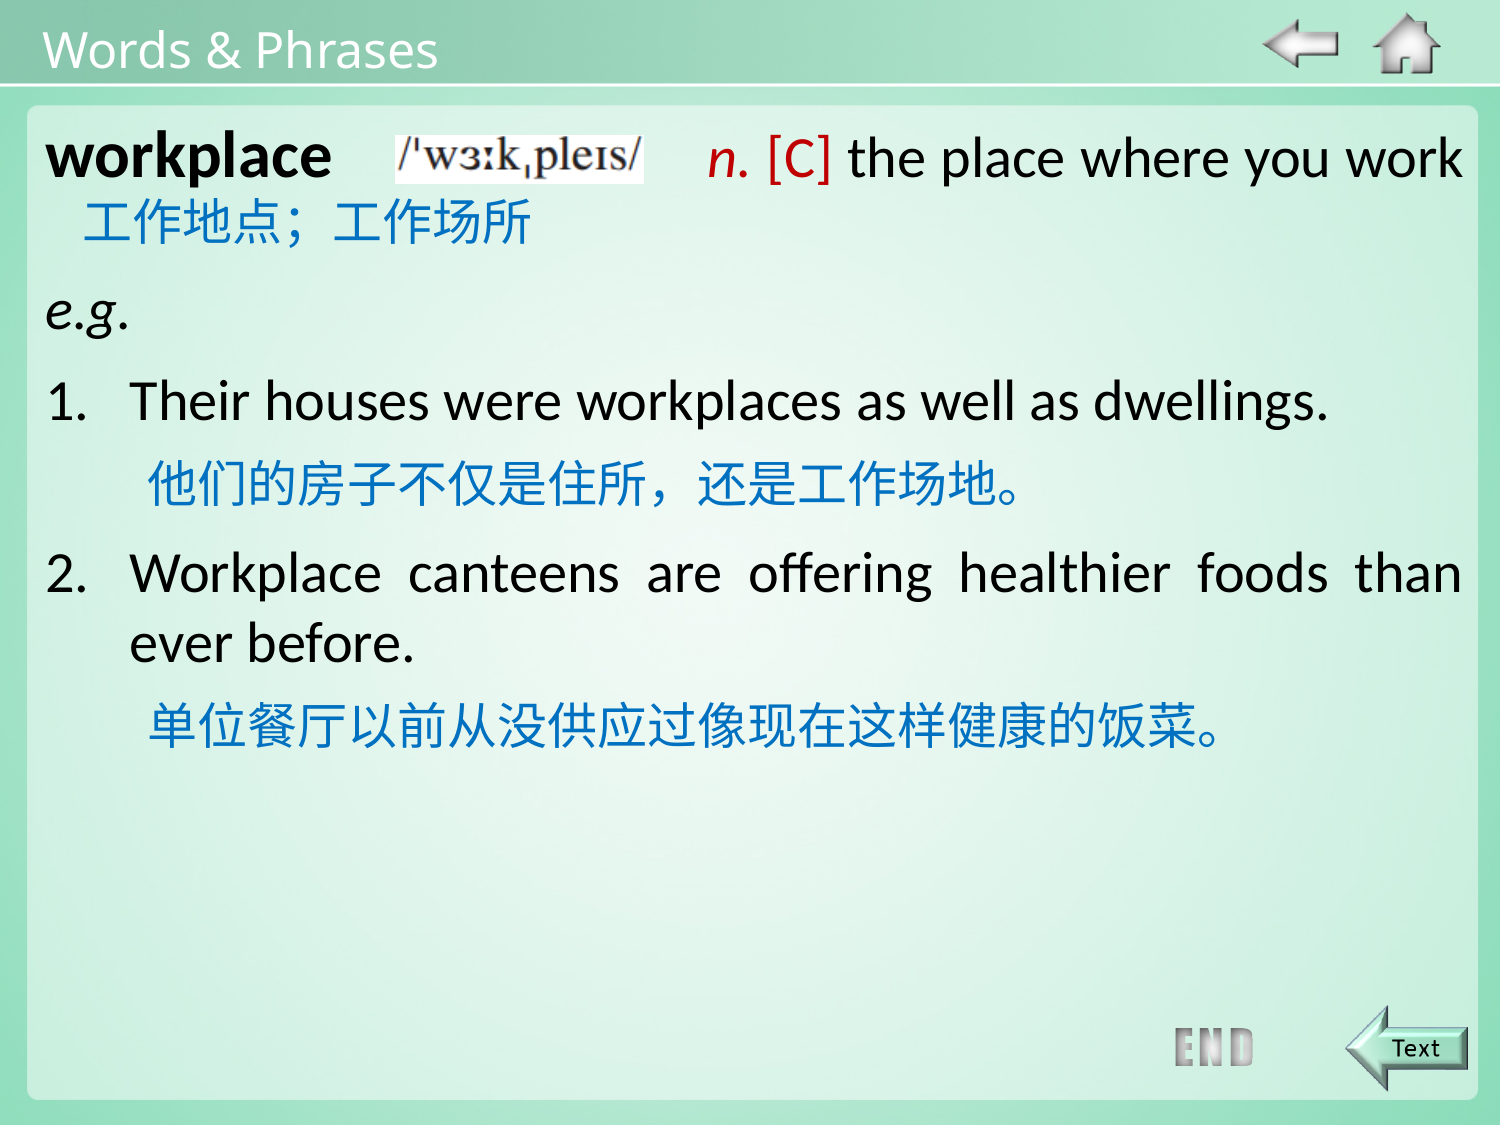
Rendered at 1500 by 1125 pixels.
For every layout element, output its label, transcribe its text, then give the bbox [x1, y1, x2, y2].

list workplace n. [C] the place where you work 工作地点；工作场所 e.g. Their houses were workplaces as well as dwellings. 他们的房子不仅是住所，还是工作场地。 Workplace canteens are offering healthier foods than ever before. 单位餐厅以前从没供应过像现在这样健康的饭菜。 [29, 102, 1480, 1099]
text_box Words & Phrases [27, 11, 582, 87]
picture [0, 0, 1500, 1125]
